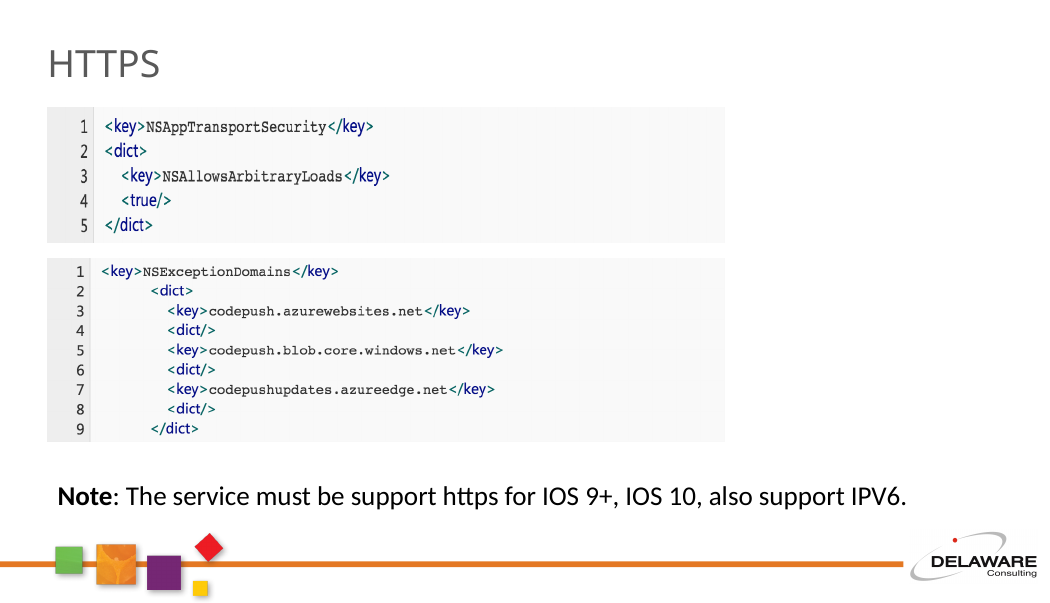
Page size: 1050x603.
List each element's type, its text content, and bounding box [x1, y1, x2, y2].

text_box Note: The service must be support https for IOS 9+, IOS 10, also support IPV6. [50, 471, 915, 519]
picture [41, 527, 242, 603]
picture [46, 258, 725, 443]
picture [909, 529, 1038, 584]
list HTTPS [41, 20, 904, 105]
picture [46, 107, 725, 244]
